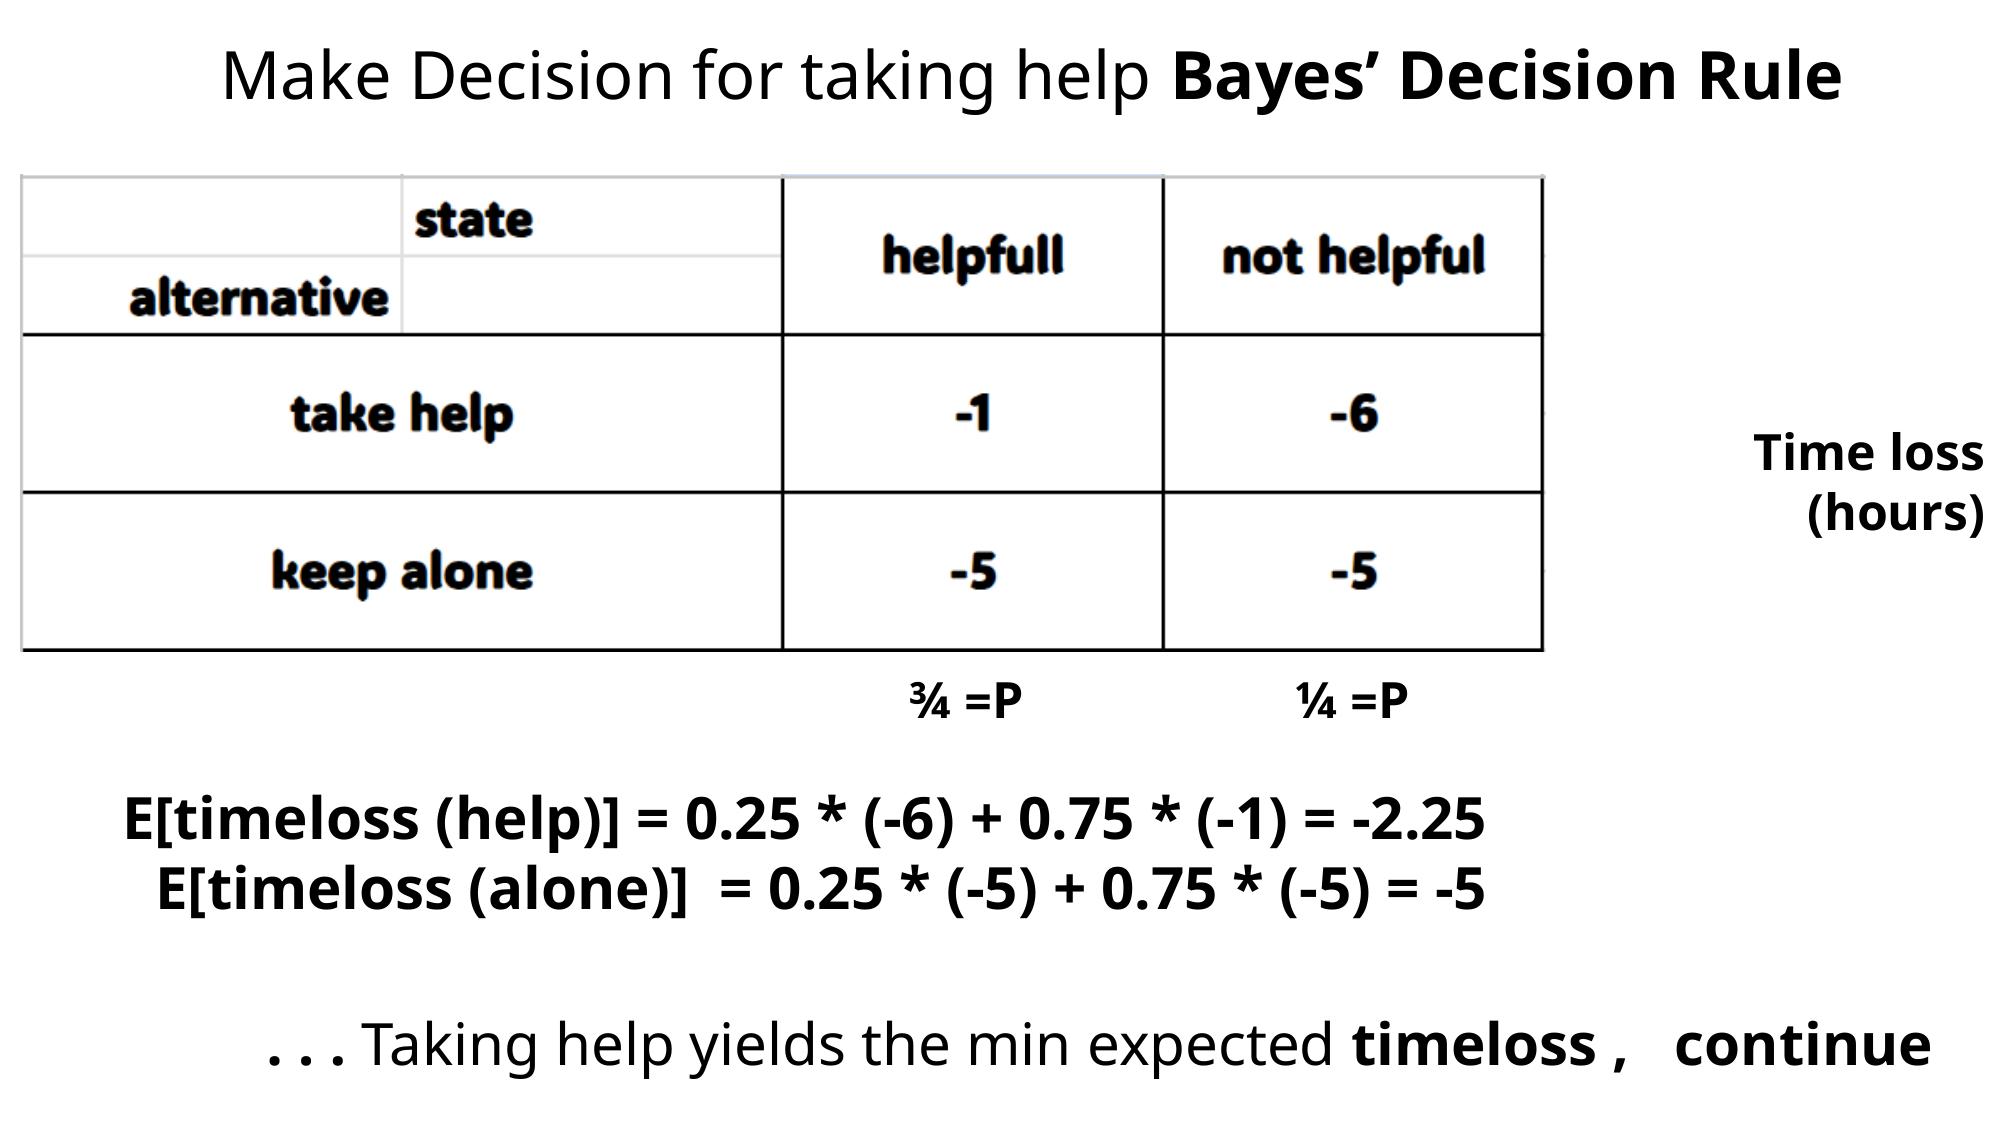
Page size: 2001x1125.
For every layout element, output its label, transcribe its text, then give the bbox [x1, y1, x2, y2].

text_box Taking help yields the min expected timeloss , continue . . . [53, 1000, 1948, 1085]
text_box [20, 173, 2000, 844]
text_box E[timeloss (help)] = 0.25 * (-6) + 0.75 * (-1) = -2.25 E[timeloss (alone)] = 0.25 * (-5) + 0.75 * (-5) = -5 [53, 844, 1503, 929]
text_box Make Decision for taking help Bayes’ Decision Rule [205, 25, 1859, 121]
